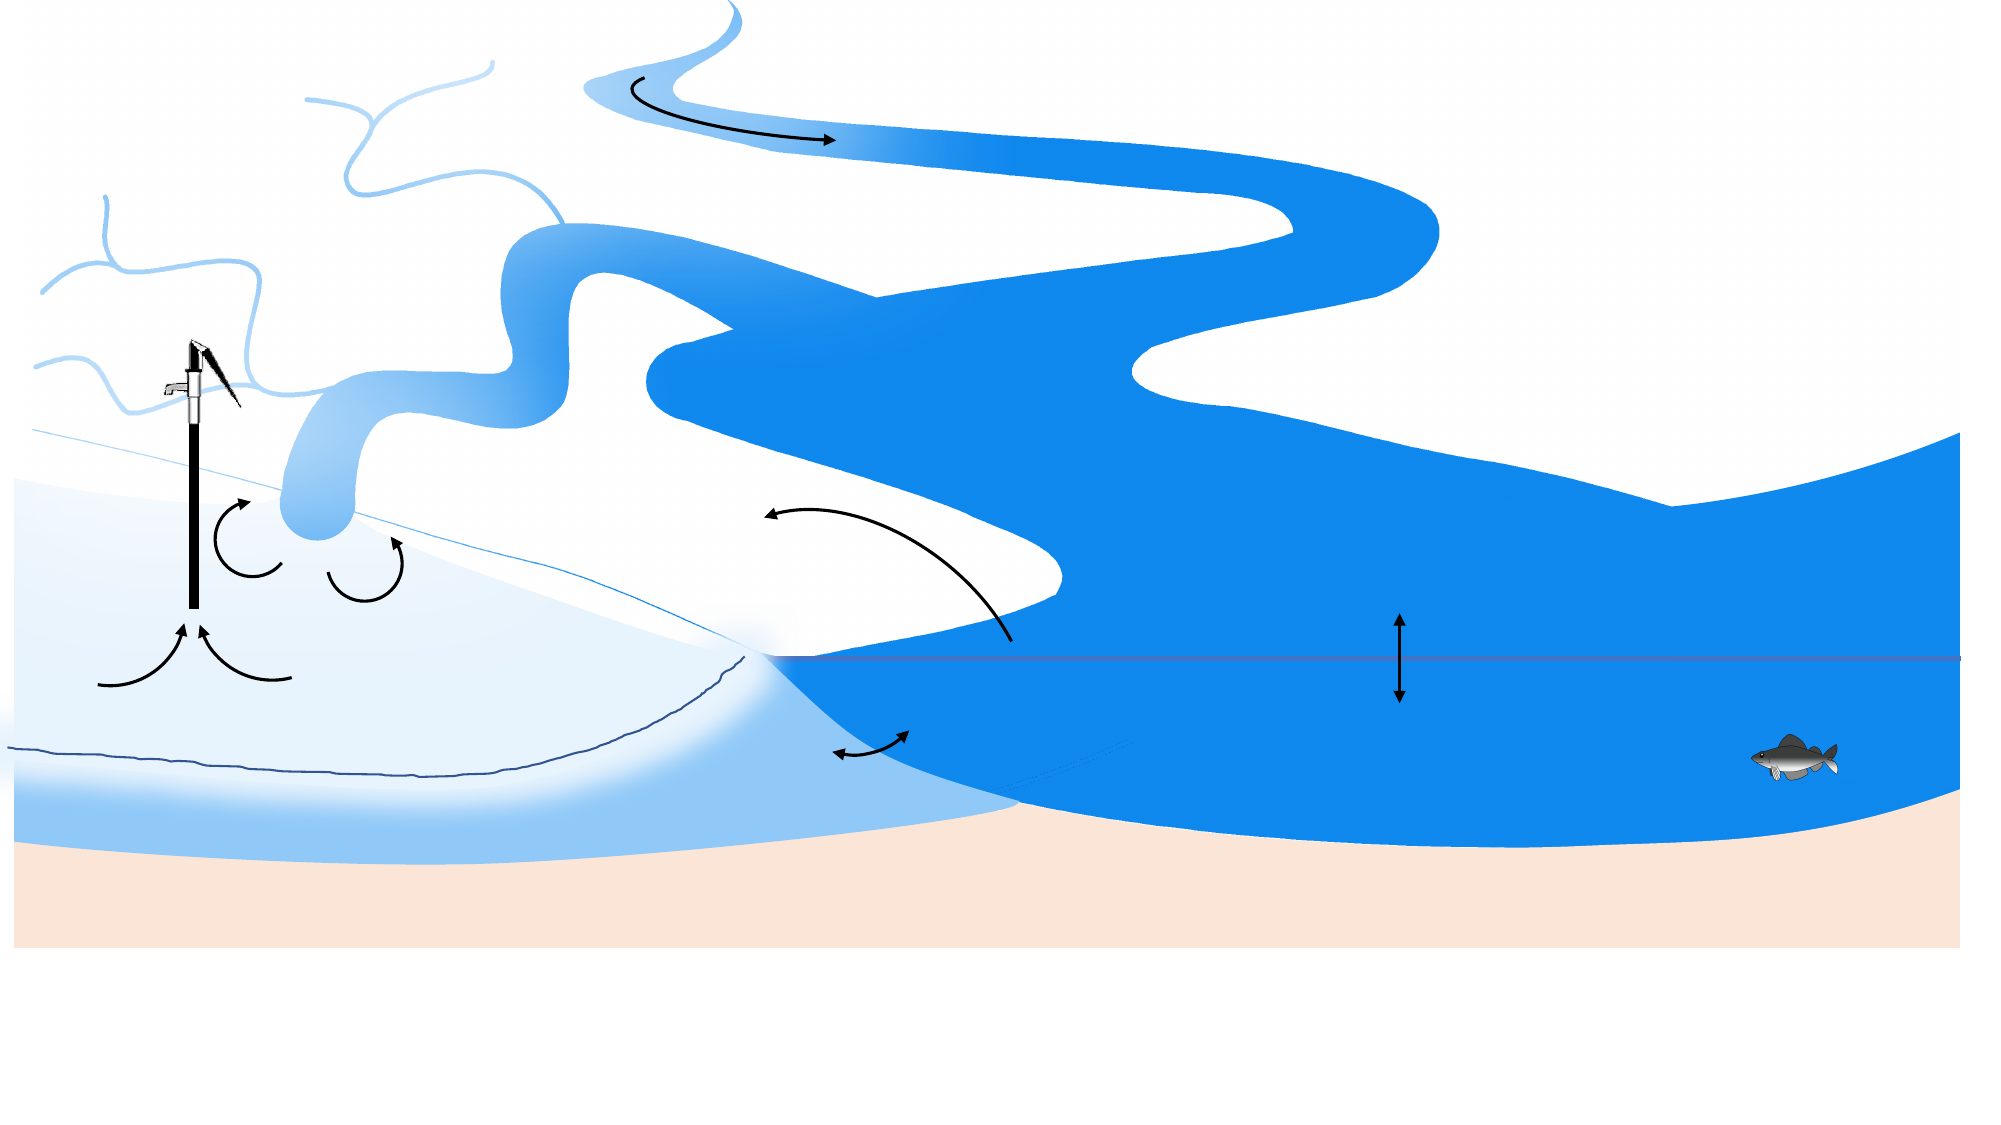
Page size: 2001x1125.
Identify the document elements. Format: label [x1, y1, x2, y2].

picture [1750, 734, 1838, 781]
text_box [0, 0, 2000, 1125]
picture [151, 333, 266, 431]
